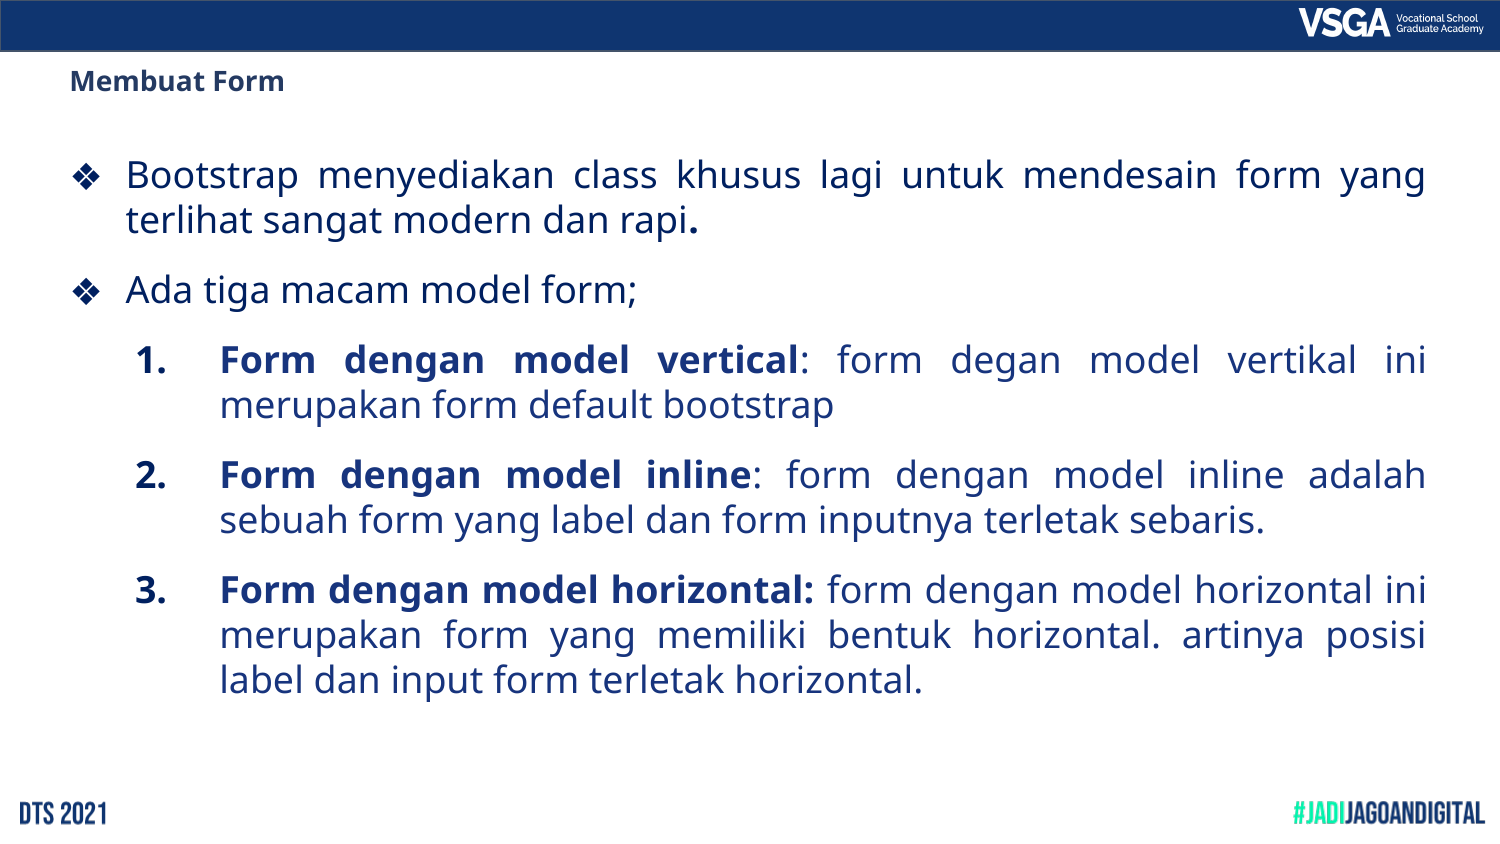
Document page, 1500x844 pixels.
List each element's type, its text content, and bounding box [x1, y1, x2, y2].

picture [1274, 786, 1500, 844]
picture [1284, 0, 1498, 79]
picture [0, 786, 138, 844]
text_box Bootstrap menyediakan class khusus lagi untuk mendesain form yang terlihat sangat modern dan rapi. Ada tiga macam model form; Form dengan model vertical: form degan model vertikal ini merupakan form default bootstrap Form dengan model inline: form dengan model inline adalah sebuah form yang label dan form inputnya terletak sebaris. Form dengan model horizontal: form dengan model horizontal ini merupakan form yang memiliki bentuk horizontal. artinya posisi label dan input form terletak horizontal. [54, 143, 1443, 709]
text_box Membuat Form [54, 56, 982, 105]
